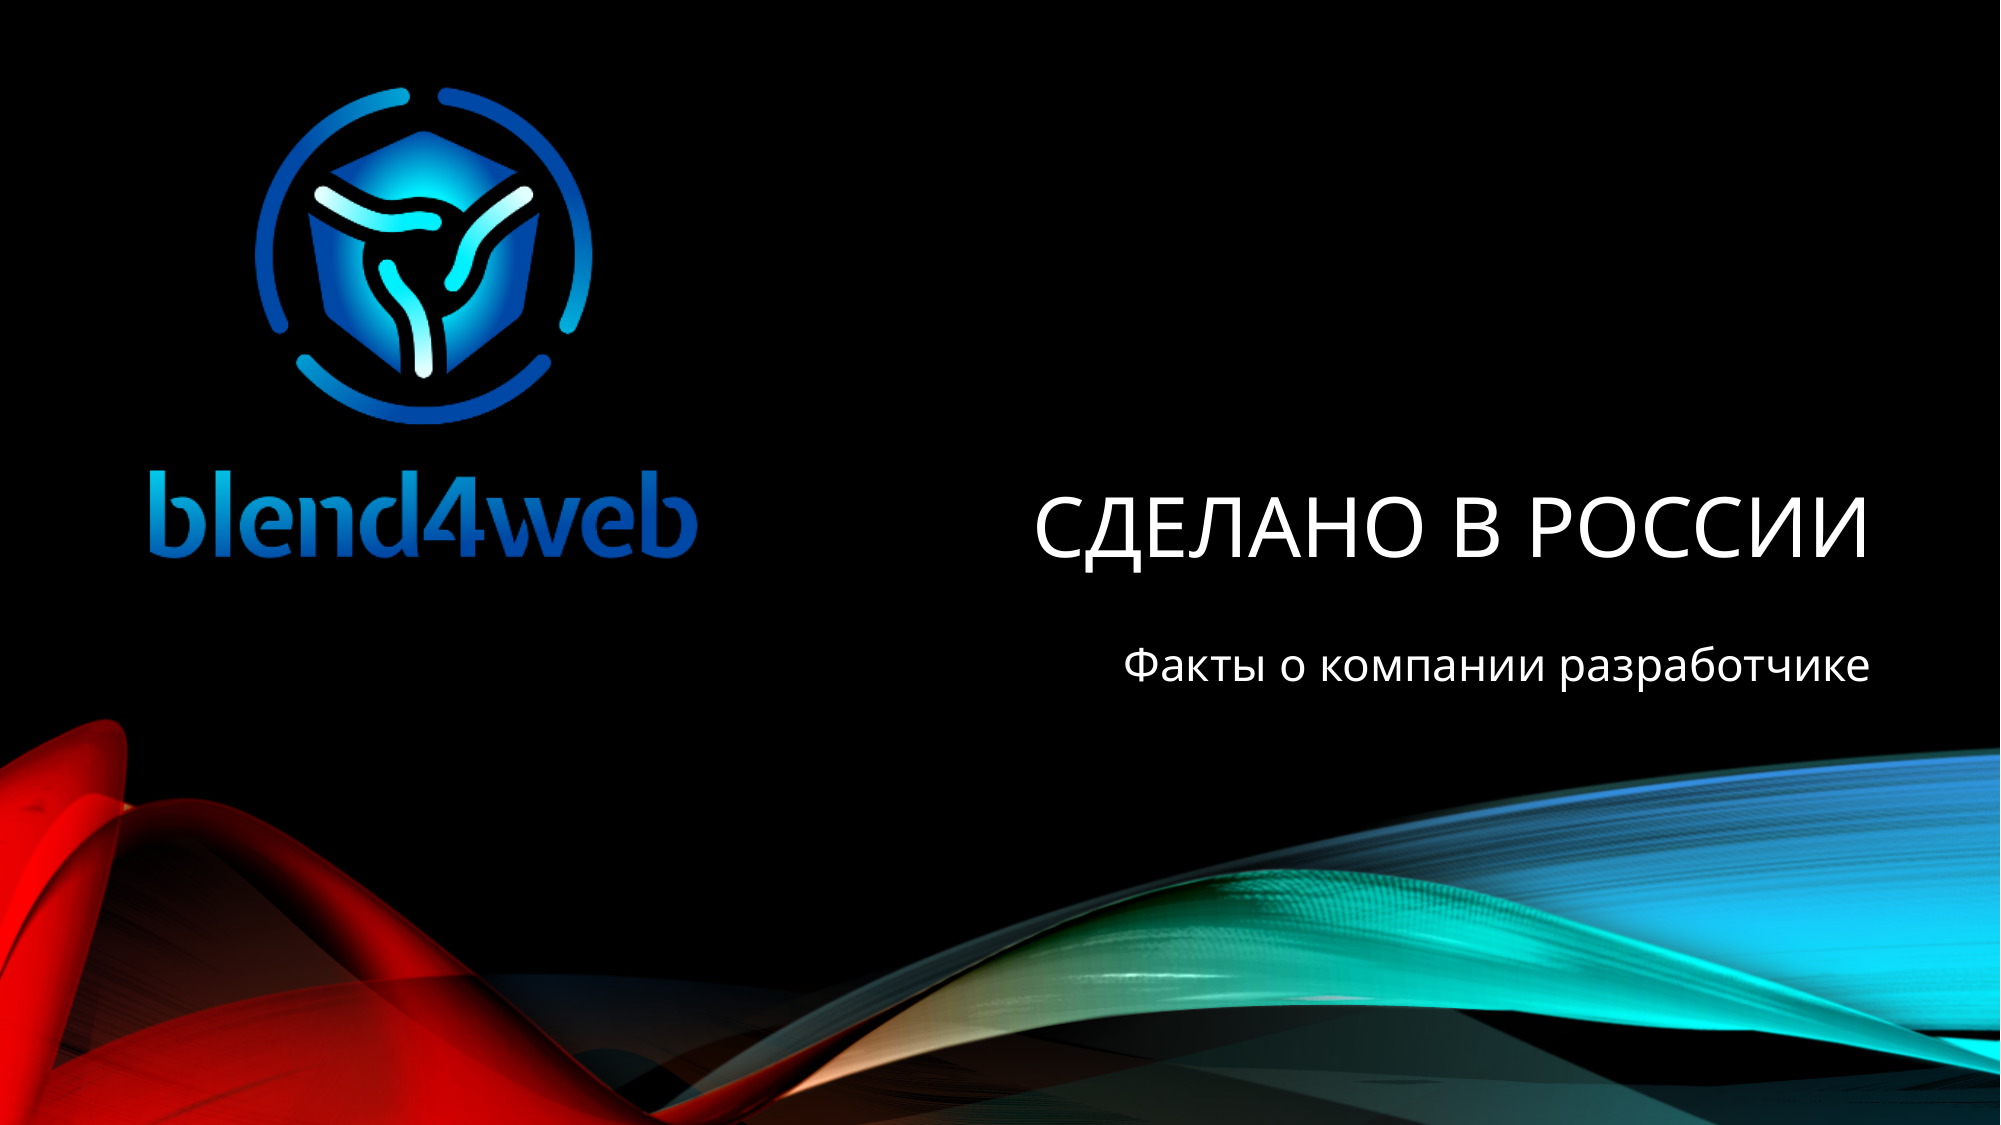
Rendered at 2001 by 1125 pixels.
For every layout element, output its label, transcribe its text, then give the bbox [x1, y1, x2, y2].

picture [112, 57, 737, 591]
title Сделано в России [737, 299, 1888, 584]
list Факты о компании разработчике [166, 634, 1888, 792]
picture [0, 717, 2000, 1125]
